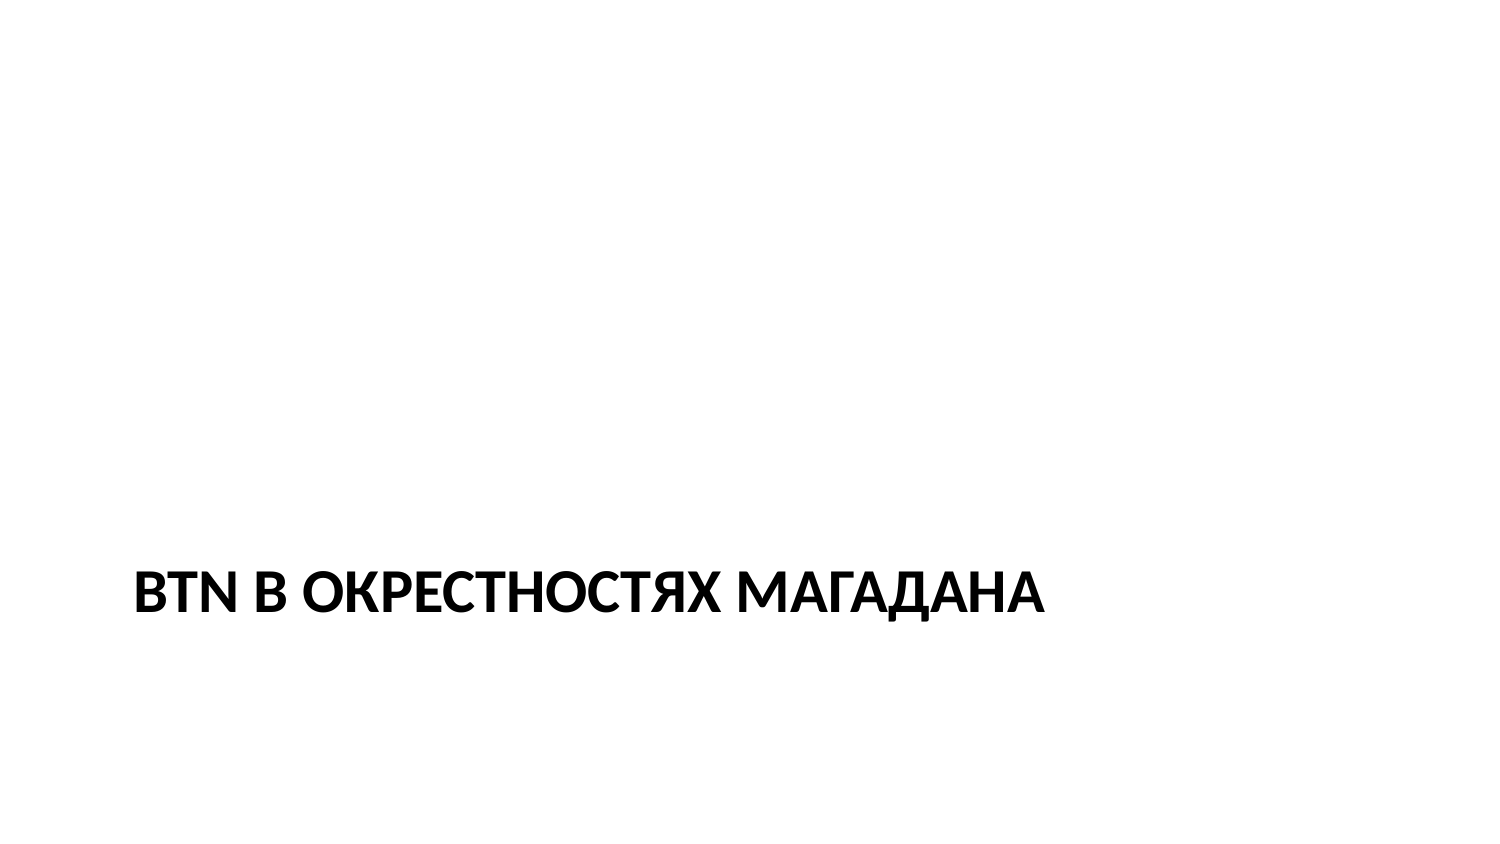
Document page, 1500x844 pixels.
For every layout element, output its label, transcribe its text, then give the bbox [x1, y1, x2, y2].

title BTN в окрестностях Магадана [118, 542, 1394, 710]
